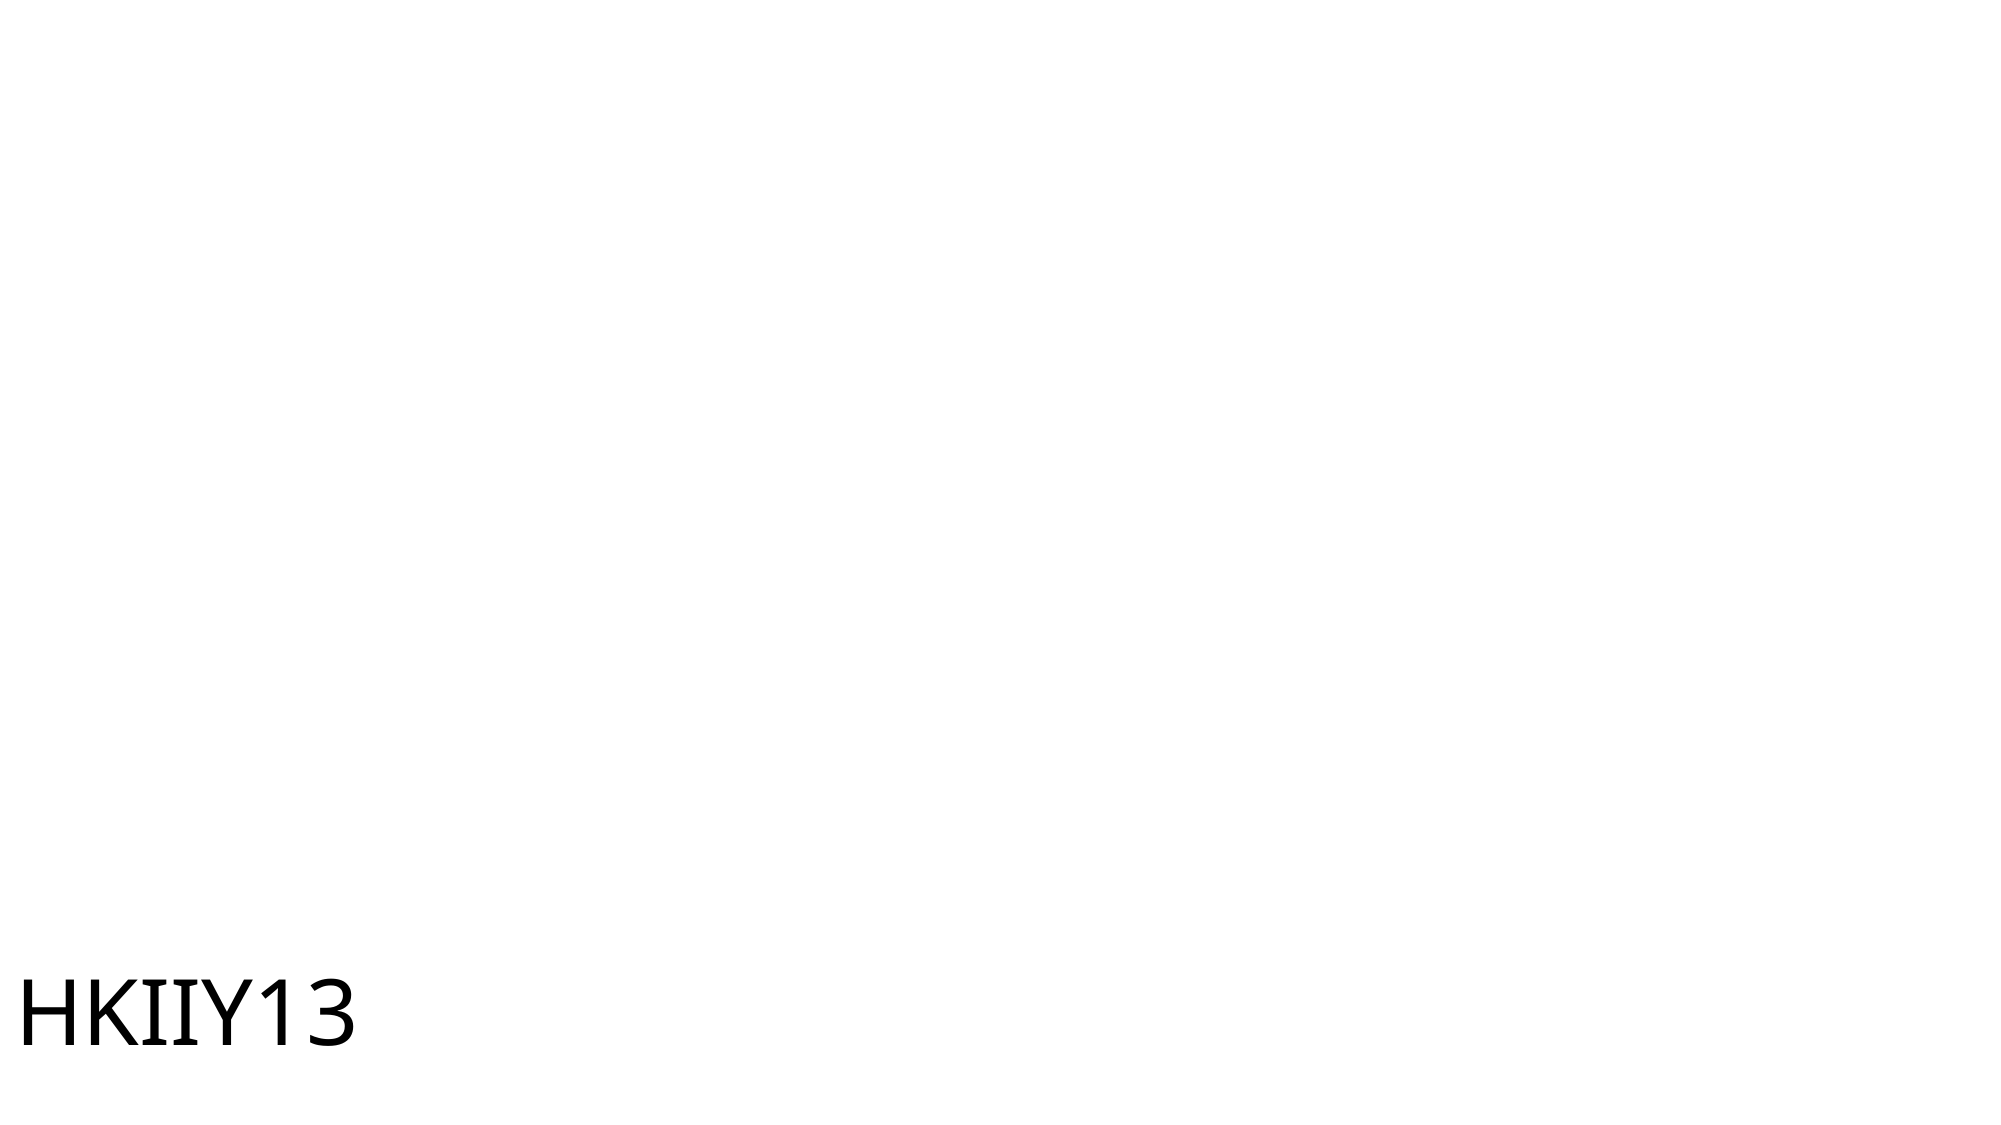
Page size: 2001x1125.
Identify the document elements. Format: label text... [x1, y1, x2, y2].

title HKIIY13 [0, 907, 1725, 1125]
